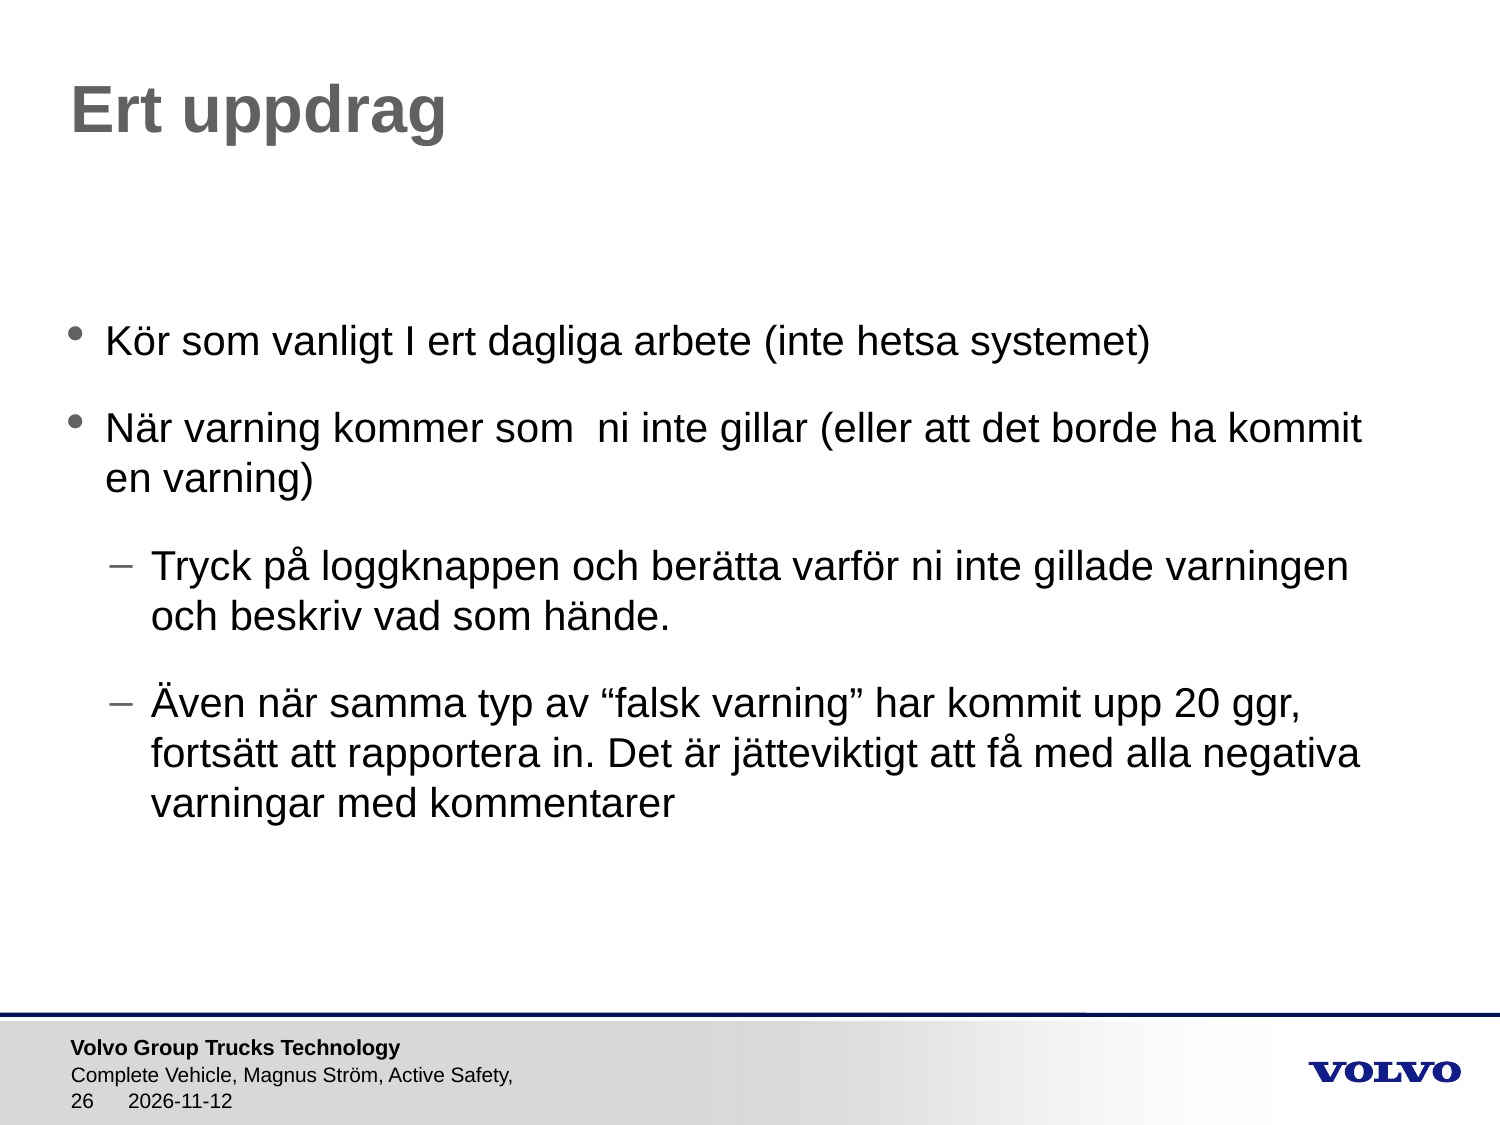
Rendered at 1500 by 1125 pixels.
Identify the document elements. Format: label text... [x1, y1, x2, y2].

list Kör som vanligt I ert dagliga arbete (inte hetsa systemet) När varning kommer som ni inte gillar (eller att det borde ha kommit en varning) Tryck på loggknappen och berätta varför ni inte gillade varningen och beskriv vad som hände. Även när samma typ av “falsk varning” har kommit upp 20 ggr, fortsätt att rapportera in. Det är jätteviktigt att få med alla negativa varningar med kommentarer [53, 305, 1404, 984]
title Ert uppdrag [55, 58, 1406, 246]
footer Complete Vehicle, Magnus Ström, Active Safety, [55, 1054, 1184, 1090]
picture [0, 1021, 1308, 1125]
slide_number 26 [55, 1085, 139, 1121]
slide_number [113, 1085, 508, 1120]
